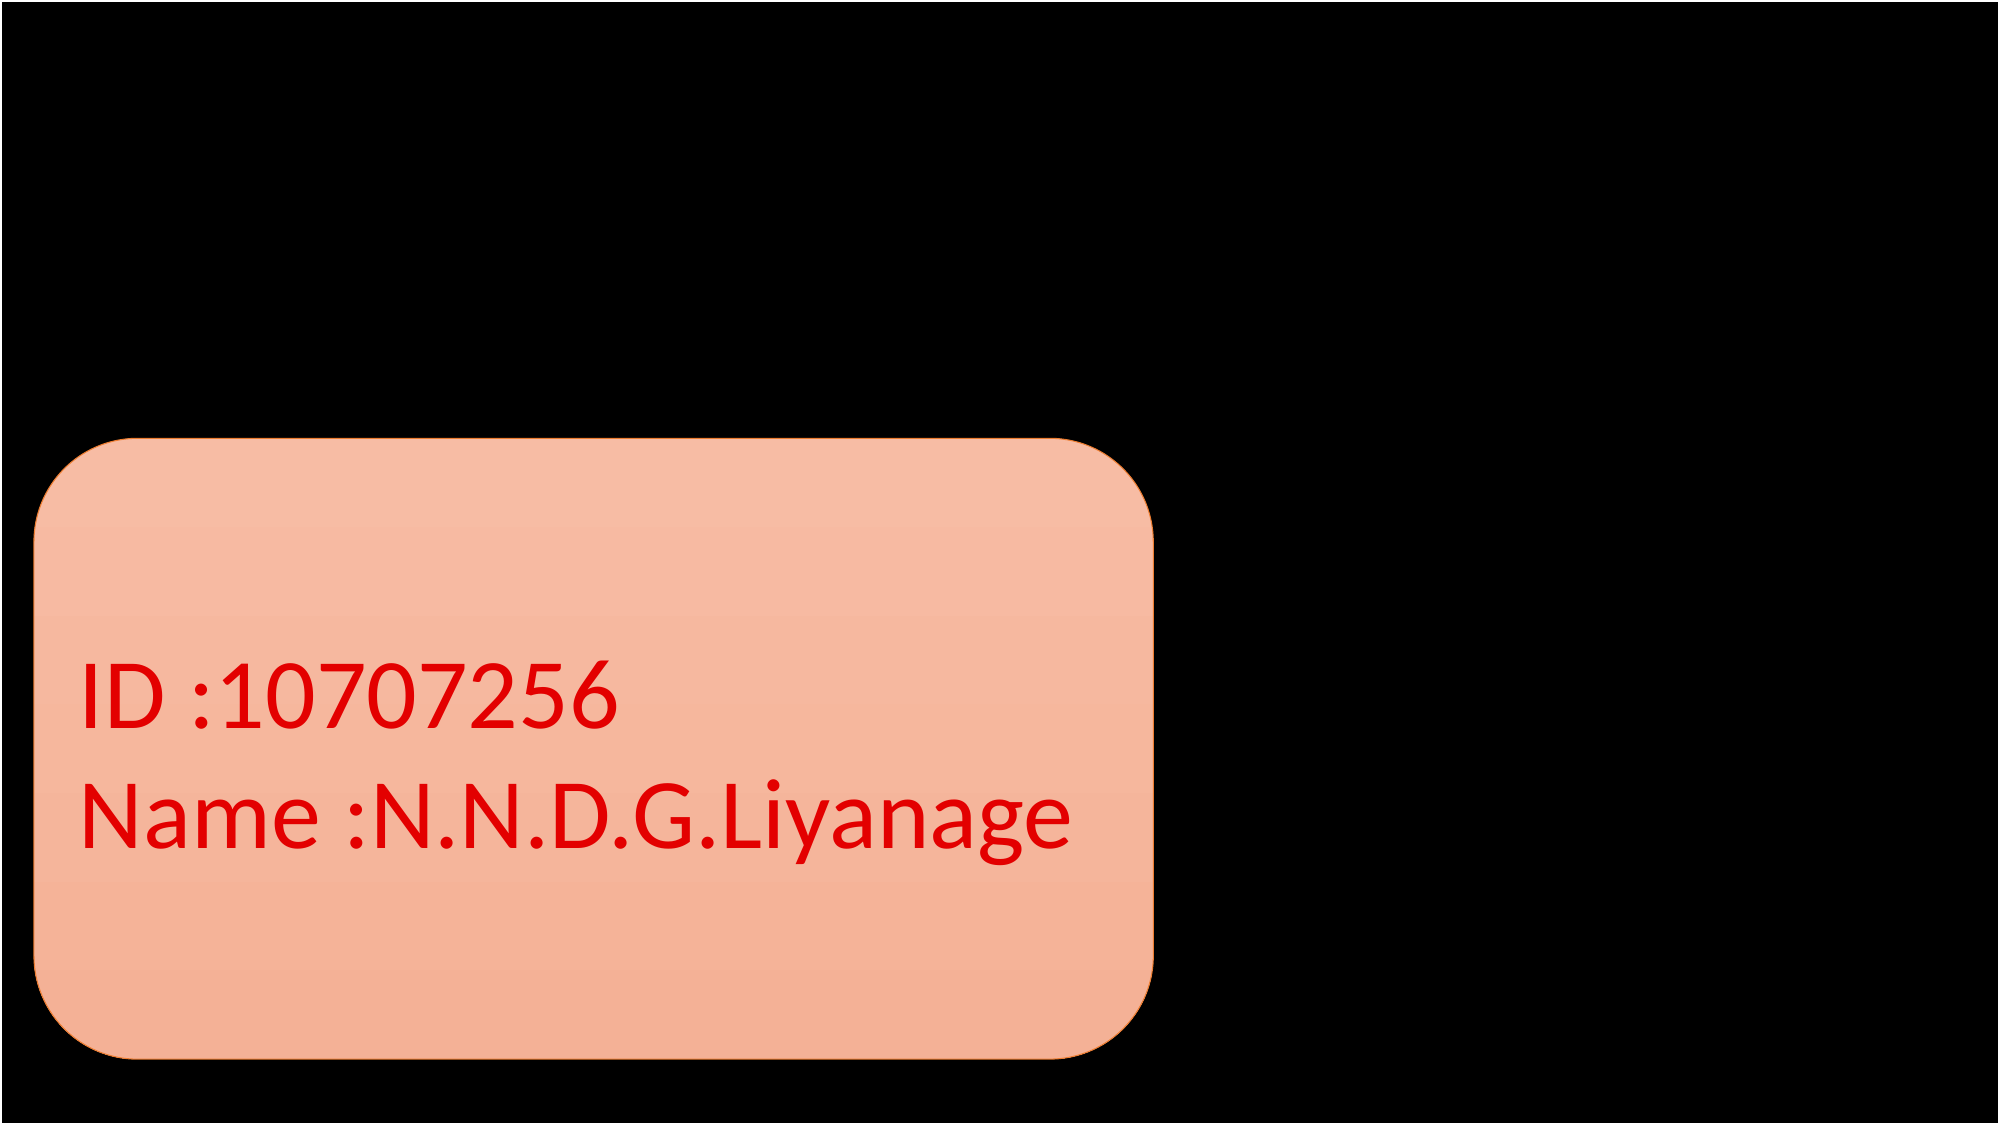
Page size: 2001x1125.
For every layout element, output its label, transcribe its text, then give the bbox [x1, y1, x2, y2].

text_box ID :10707256 Name :N.N.D.G.Liyanage [33, 437, 1154, 1060]
text_box [0, 0, 2000, 1125]
